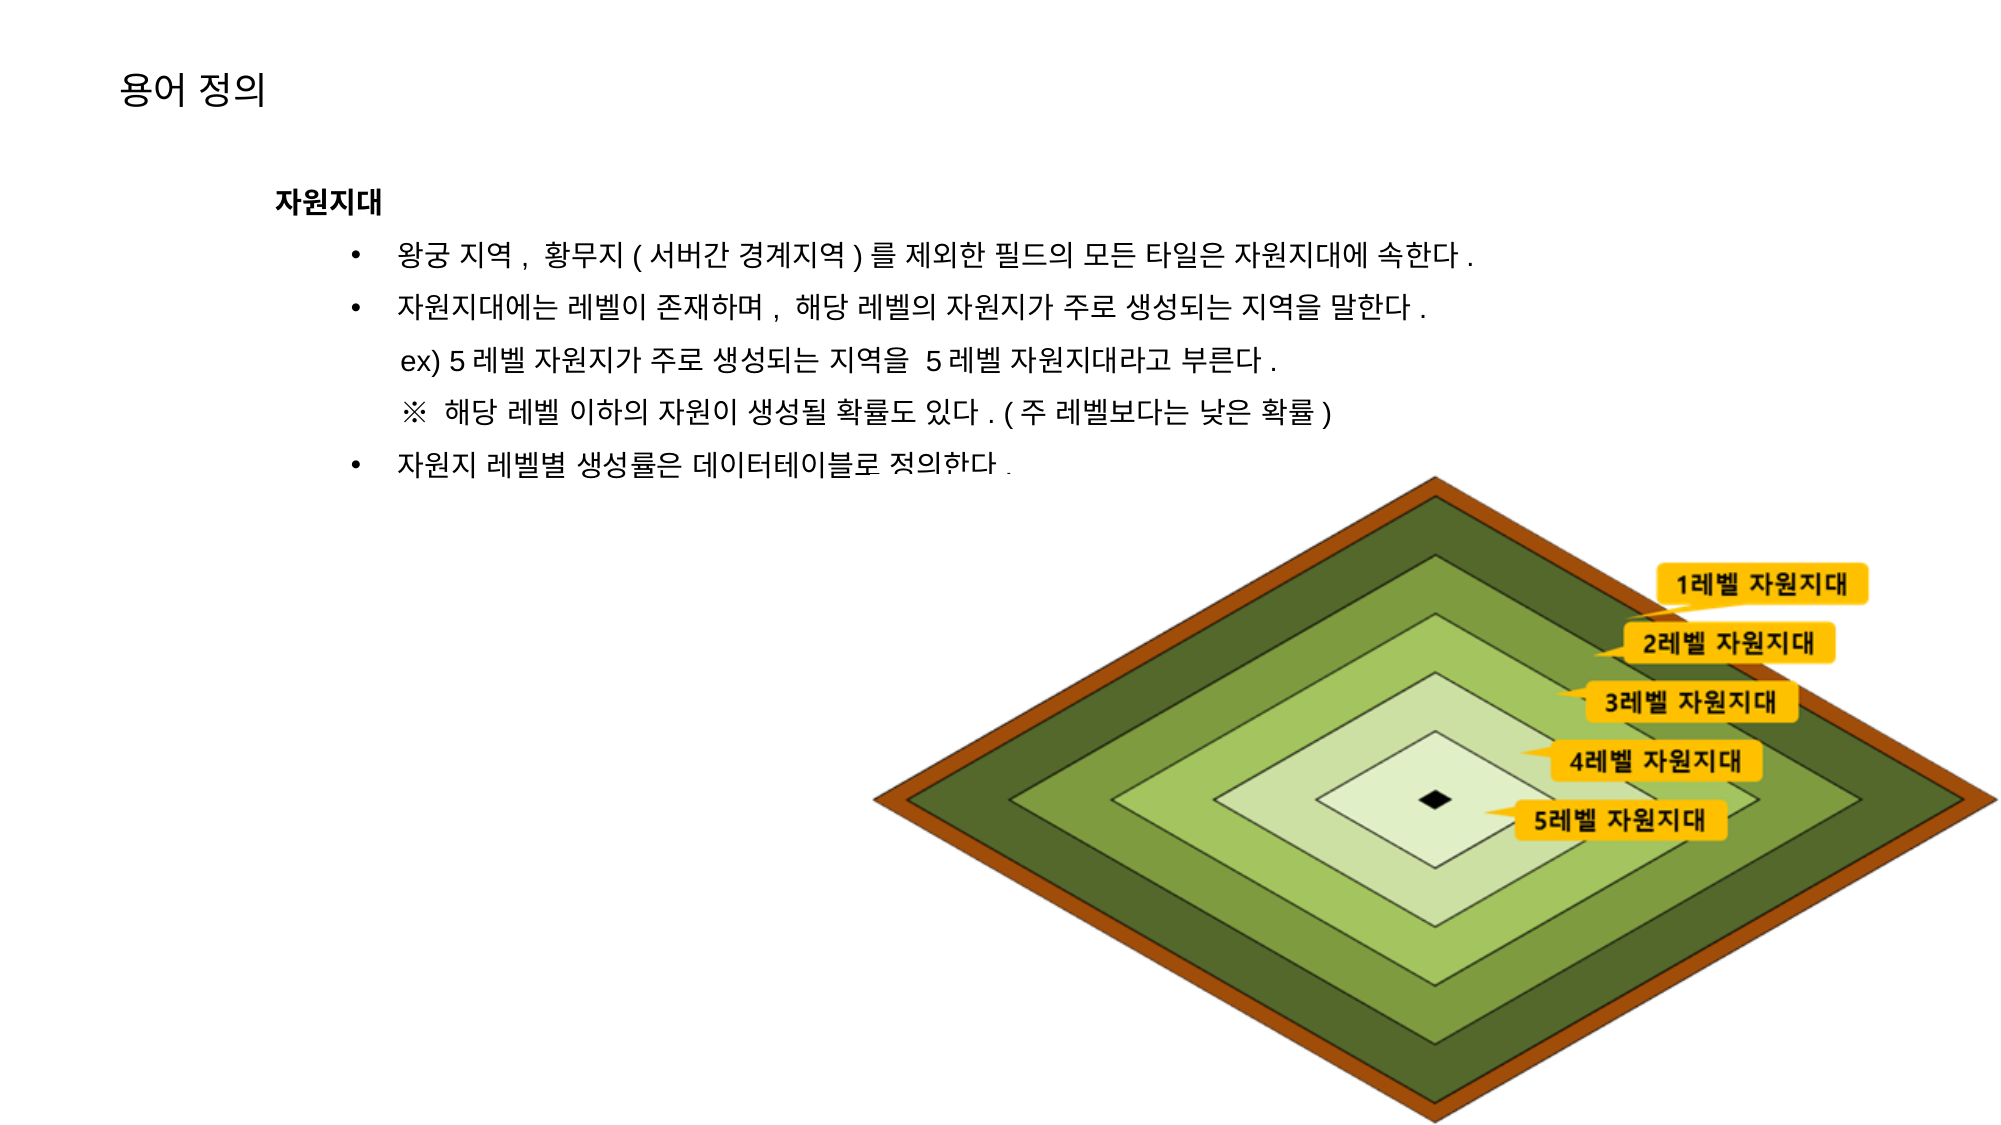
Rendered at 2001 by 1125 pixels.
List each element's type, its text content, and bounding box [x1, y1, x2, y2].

text_box 자원지대 왕궁 지역, 황무지(서버간 경계지역)를 제외한 필드의 모든 타일은 자원지대에 속한다. 자원지대에는 레벨이 존재하며, 해당 레벨의 자원지가 주로 생성되는 지역을 말한다. ex) 5레벨 자원지가 주로 생성되는 지역을 5레벨 자원지대라고 부른다. ※ 해당 레벨 이하의 자원이 생성될 확률도 있다. (주 레벨보다는 낮은 확률) 자원지 레벨별 생성률은 데이터테이블로 정의한다. [260, 177, 1950, 864]
picture [870, 474, 2000, 1125]
text_box 용어 정의 [104, 59, 300, 121]
